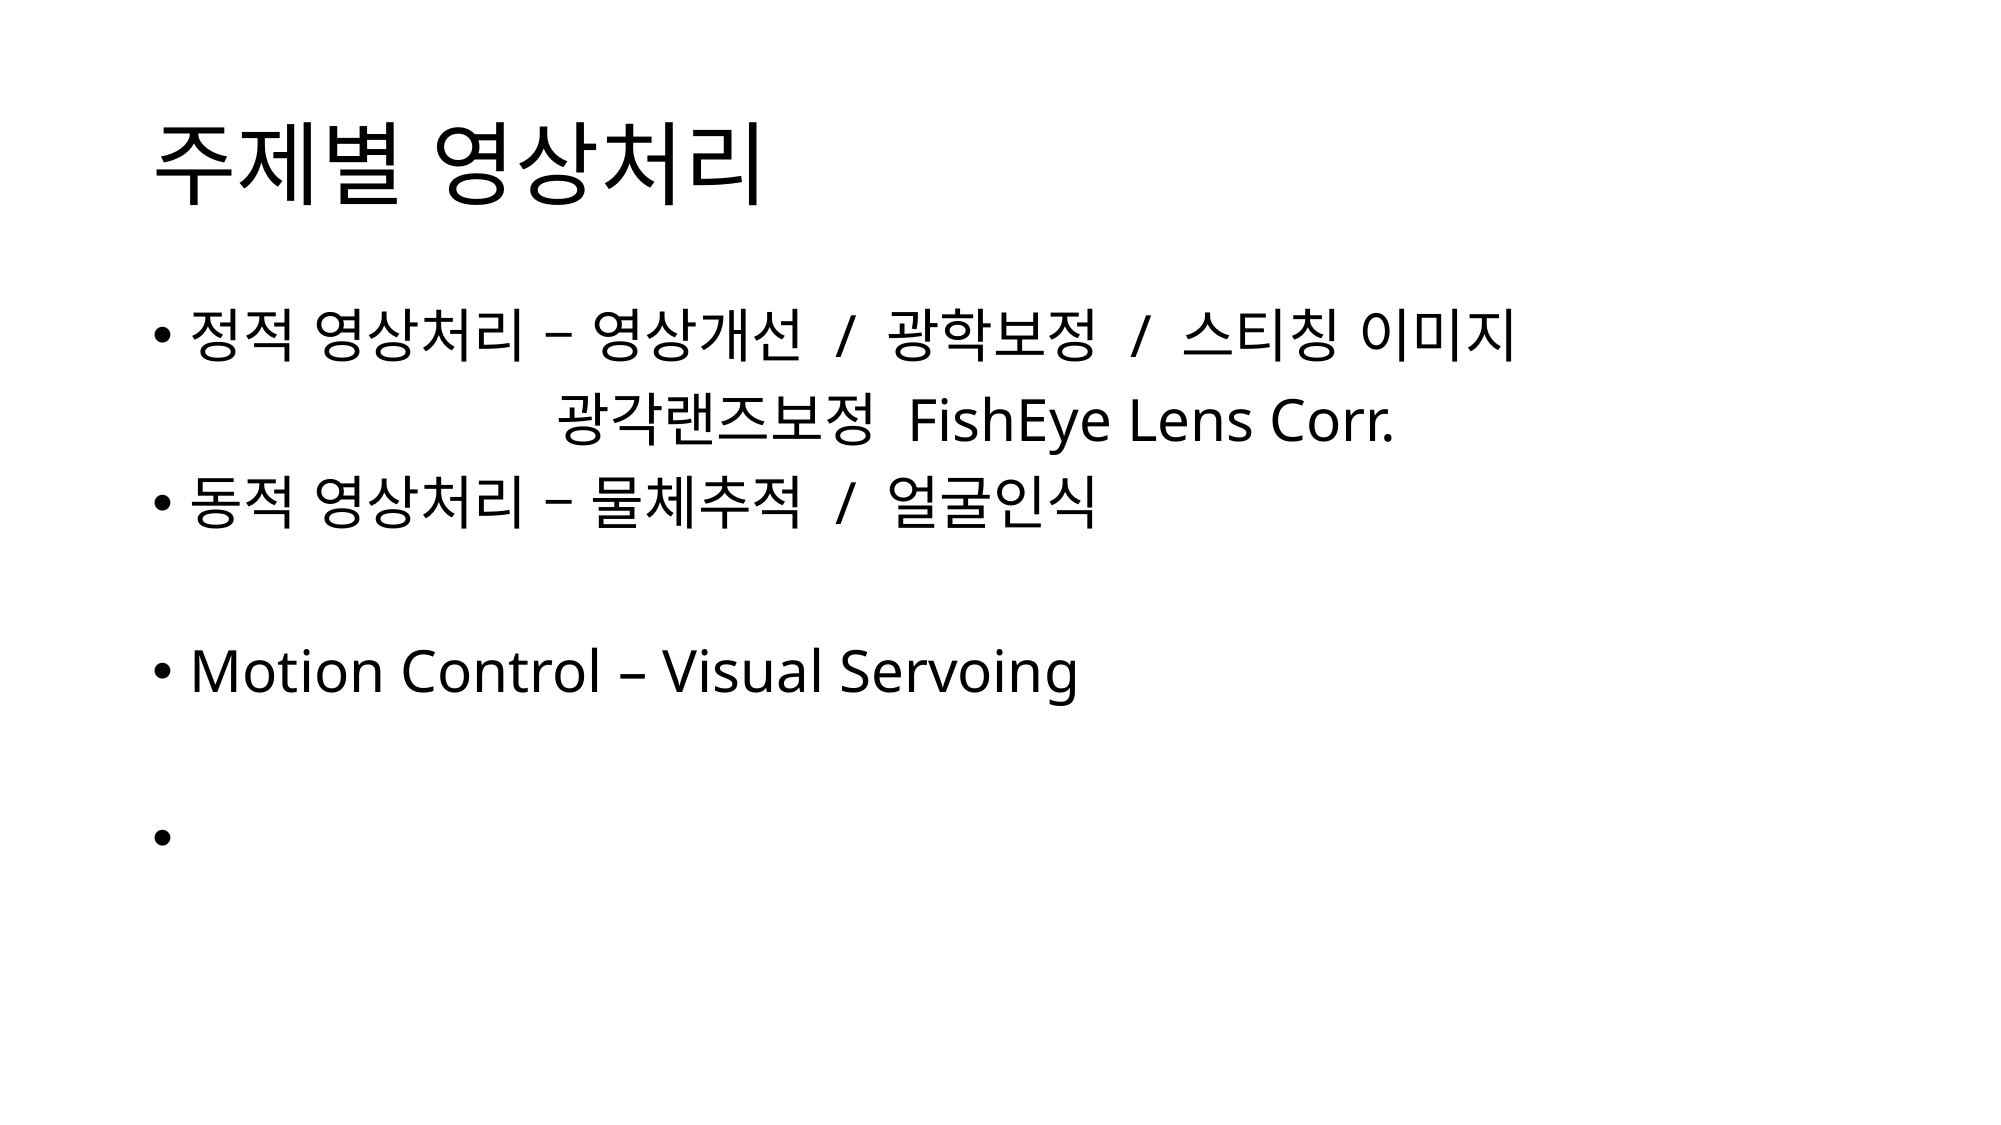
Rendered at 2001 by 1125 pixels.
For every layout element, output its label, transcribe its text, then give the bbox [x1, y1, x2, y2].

title 주제별 영상처리 [137, 59, 1863, 278]
list 정적 영상처리 – 영상개선 / 광학보정 / 스티칭 이미지 광각랜즈보정 FishEye Lens Corr. 동적 영상처리 – 물체추적 / 얼굴인식 Motion Control – Visual Servoing [137, 299, 1863, 1014]
